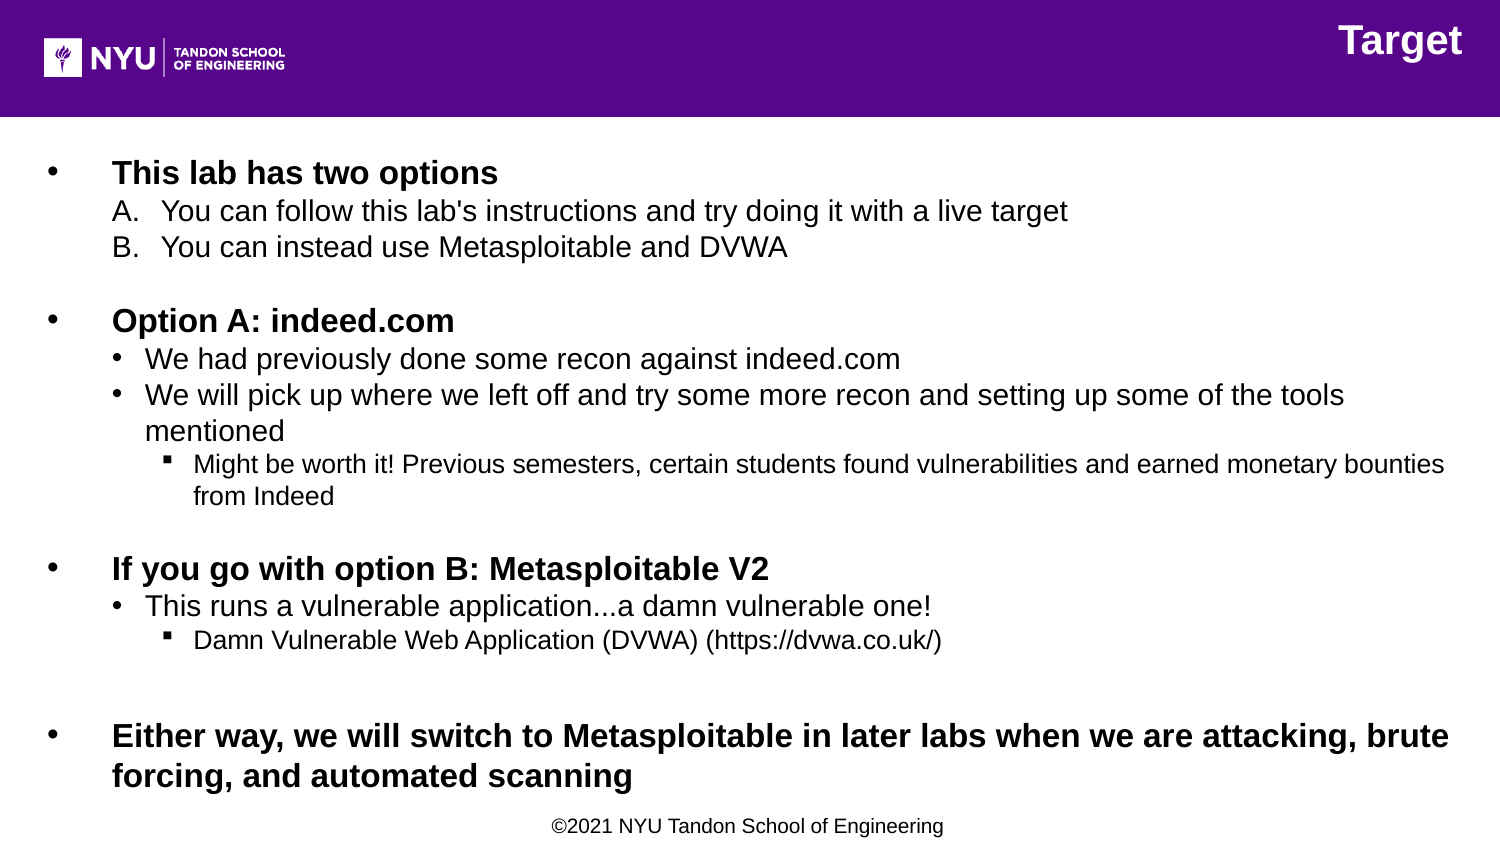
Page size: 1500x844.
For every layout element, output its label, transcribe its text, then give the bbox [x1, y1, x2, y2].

picture [44, 38, 285, 77]
list Target [392, 12, 1463, 109]
list This lab has two options You can follow this lab's instructions and try doing it with a live target You can instead use Metasploitable and DVWA Option A: indeed.com We had previously done some recon against indeed.com We will pick up where we left off and try some more recon and setting up some of the tools mentioned Might be worth it! Previous semesters, certain students found vulnerabilities and earned monetary bounties from Indeed If you go with option B: Metasploitable V2 This runs a vulnerable application...a damn vulnerable one! Damn Vulnerable Web Application (DVWA) (https://dvwa.co.uk/) Either way, we will switch to Metasploitable in later labs when we are attacking, brute forcing, and automated scanning [47, 151, 1454, 800]
